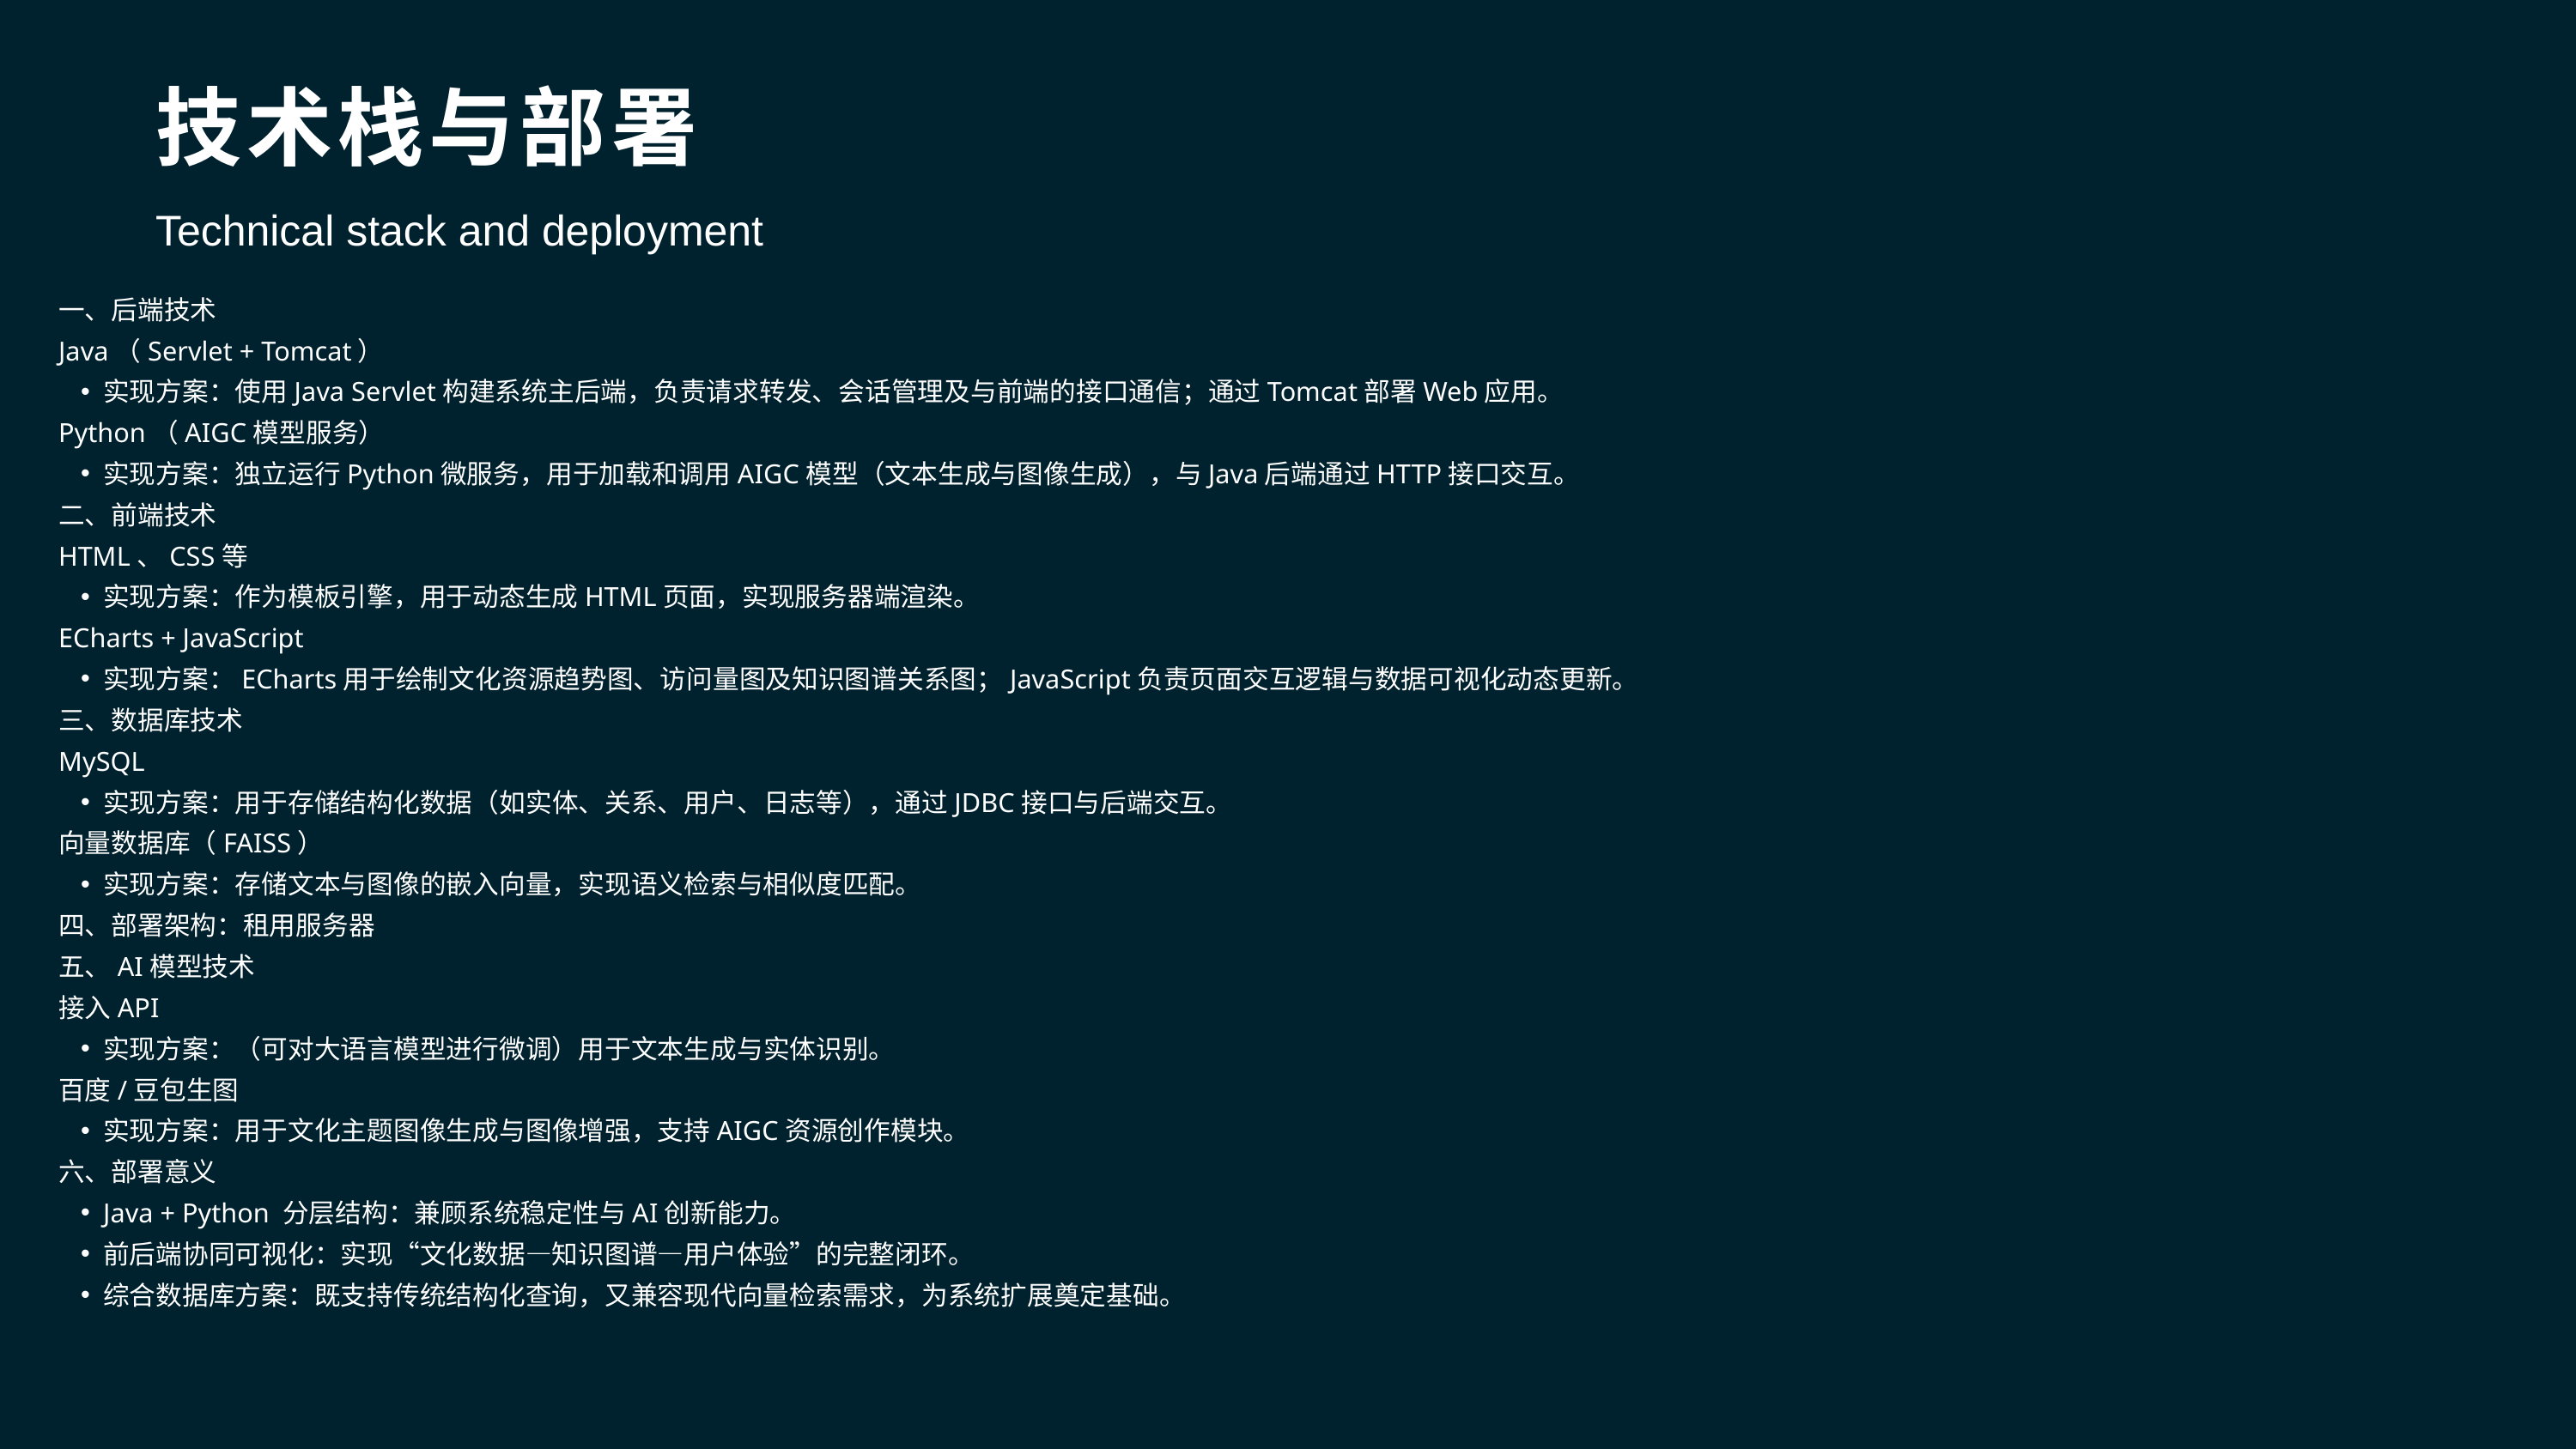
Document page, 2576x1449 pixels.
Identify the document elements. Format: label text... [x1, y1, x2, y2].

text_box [155, 72, 781, 256]
text_box 一、后端技术 Java（Servlet + Tomcat） 实现方案：使用Java Servlet构建系统主后端，负责请求转发、会话管理及与前端的接口通信；通过Tomcat部署Web应用。 Python（AIGC模型服务） 实现方案：独立运行Python微服务，用于加载和调用AIGC模型（文本生成与图像生成），与Java后端通过HTTP接口交互。 二、前端技术 HTML、CSS等 实现方案：作为模板引擎，用于动态生成HTML页面，实现服务器端渲染。 ECharts + JavaScript 实现方案：ECharts用于绘制文化资源趋势图、访问量图及知识图谱关系图；JavaScript负责页面交互逻辑与数据可视化动态更新。 三、数据库技术 MySQL 实现方案：用于存储结构化数据（如实体、关系、用户、日志等），通过JDBC接口与后端交互。 向量数据库（FAISS） 实现方案：存储文本与图像的嵌入向量，实现语义检索与相似度匹配。 四、部署架构：租用服务器 五、AI模型技术 接入API 实现方案：（可对大语言模型进行微调）用于文本生成与实体识别。 百度/豆包生图 实现方案：用于文化主题图像生成与图像增强，支持AIGC资源创作模块。 六、部署意义 Java + Python 分层结构：兼顾系统稳定性与AI创新能力。 前后端协同可视化：实现“文化数据—知识图谱—用户体验”的完整闭环。 综合数据库方案：既支持传统结构化查询，又兼容现代向量检索需求，为系统扩展奠定基础。 [58, 283, 2576, 1351]
